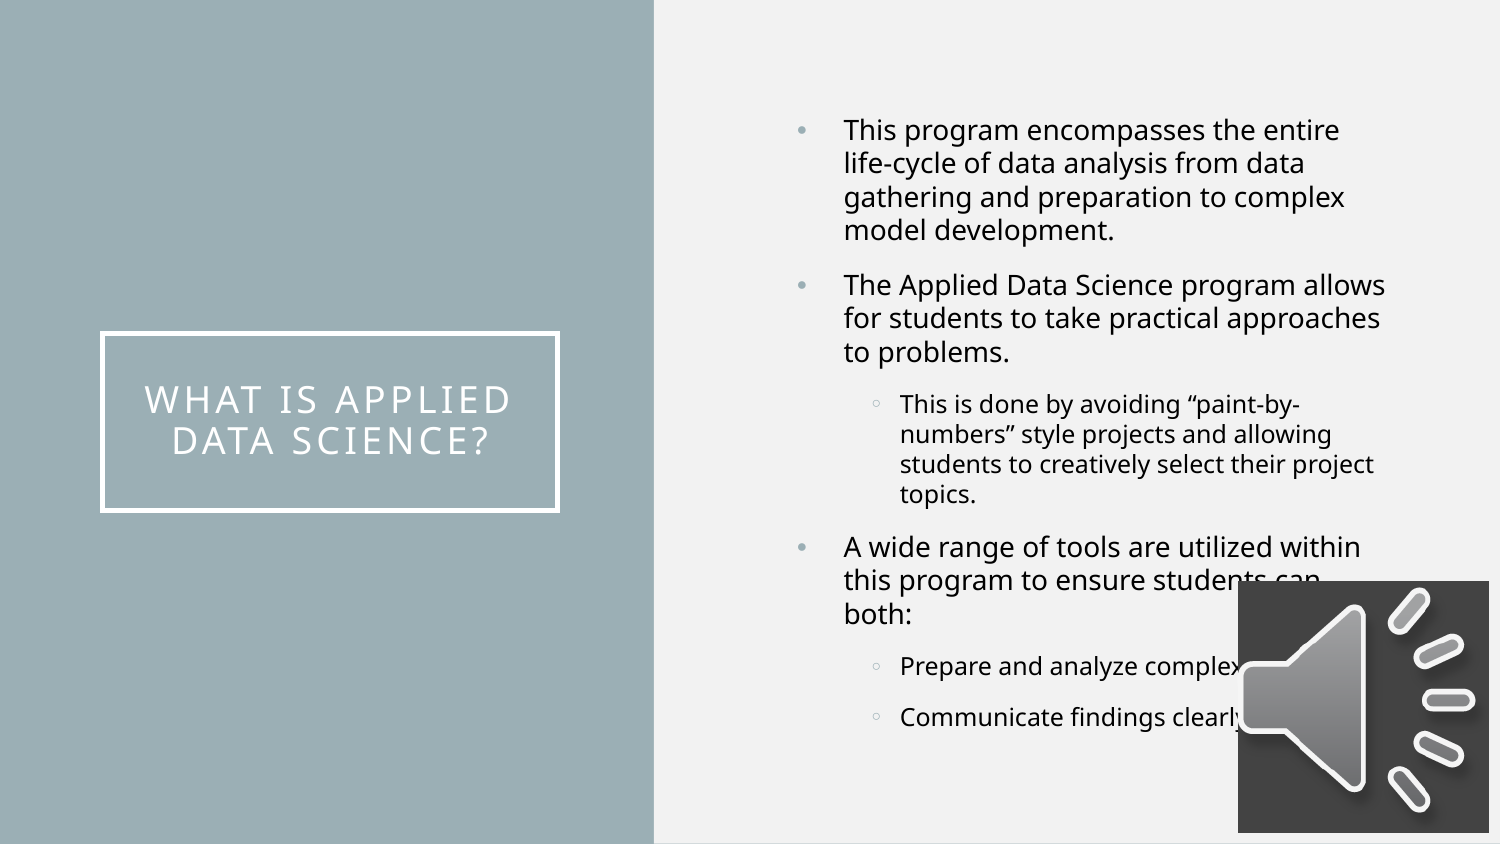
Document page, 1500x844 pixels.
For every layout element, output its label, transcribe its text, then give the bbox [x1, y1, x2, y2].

text_box [653, 0, 1500, 844]
list This program encompasses the entire life-cycle of data analysis from data gathering and preparation to complex model development. The Applied Data Science program allows for students to take practical approaches to problems. This is done by avoiding “paint-by-numbers” style projects and allowing students to creatively select their project topics. A wide range of tools are utilized within this program to ensure students can both: Prepare and analyze complex datasets Communicate findings clearly [744, 98, 1410, 745]
picture [1236, 580, 1490, 834]
title What is Applied Data Science? [100, 331, 560, 513]
